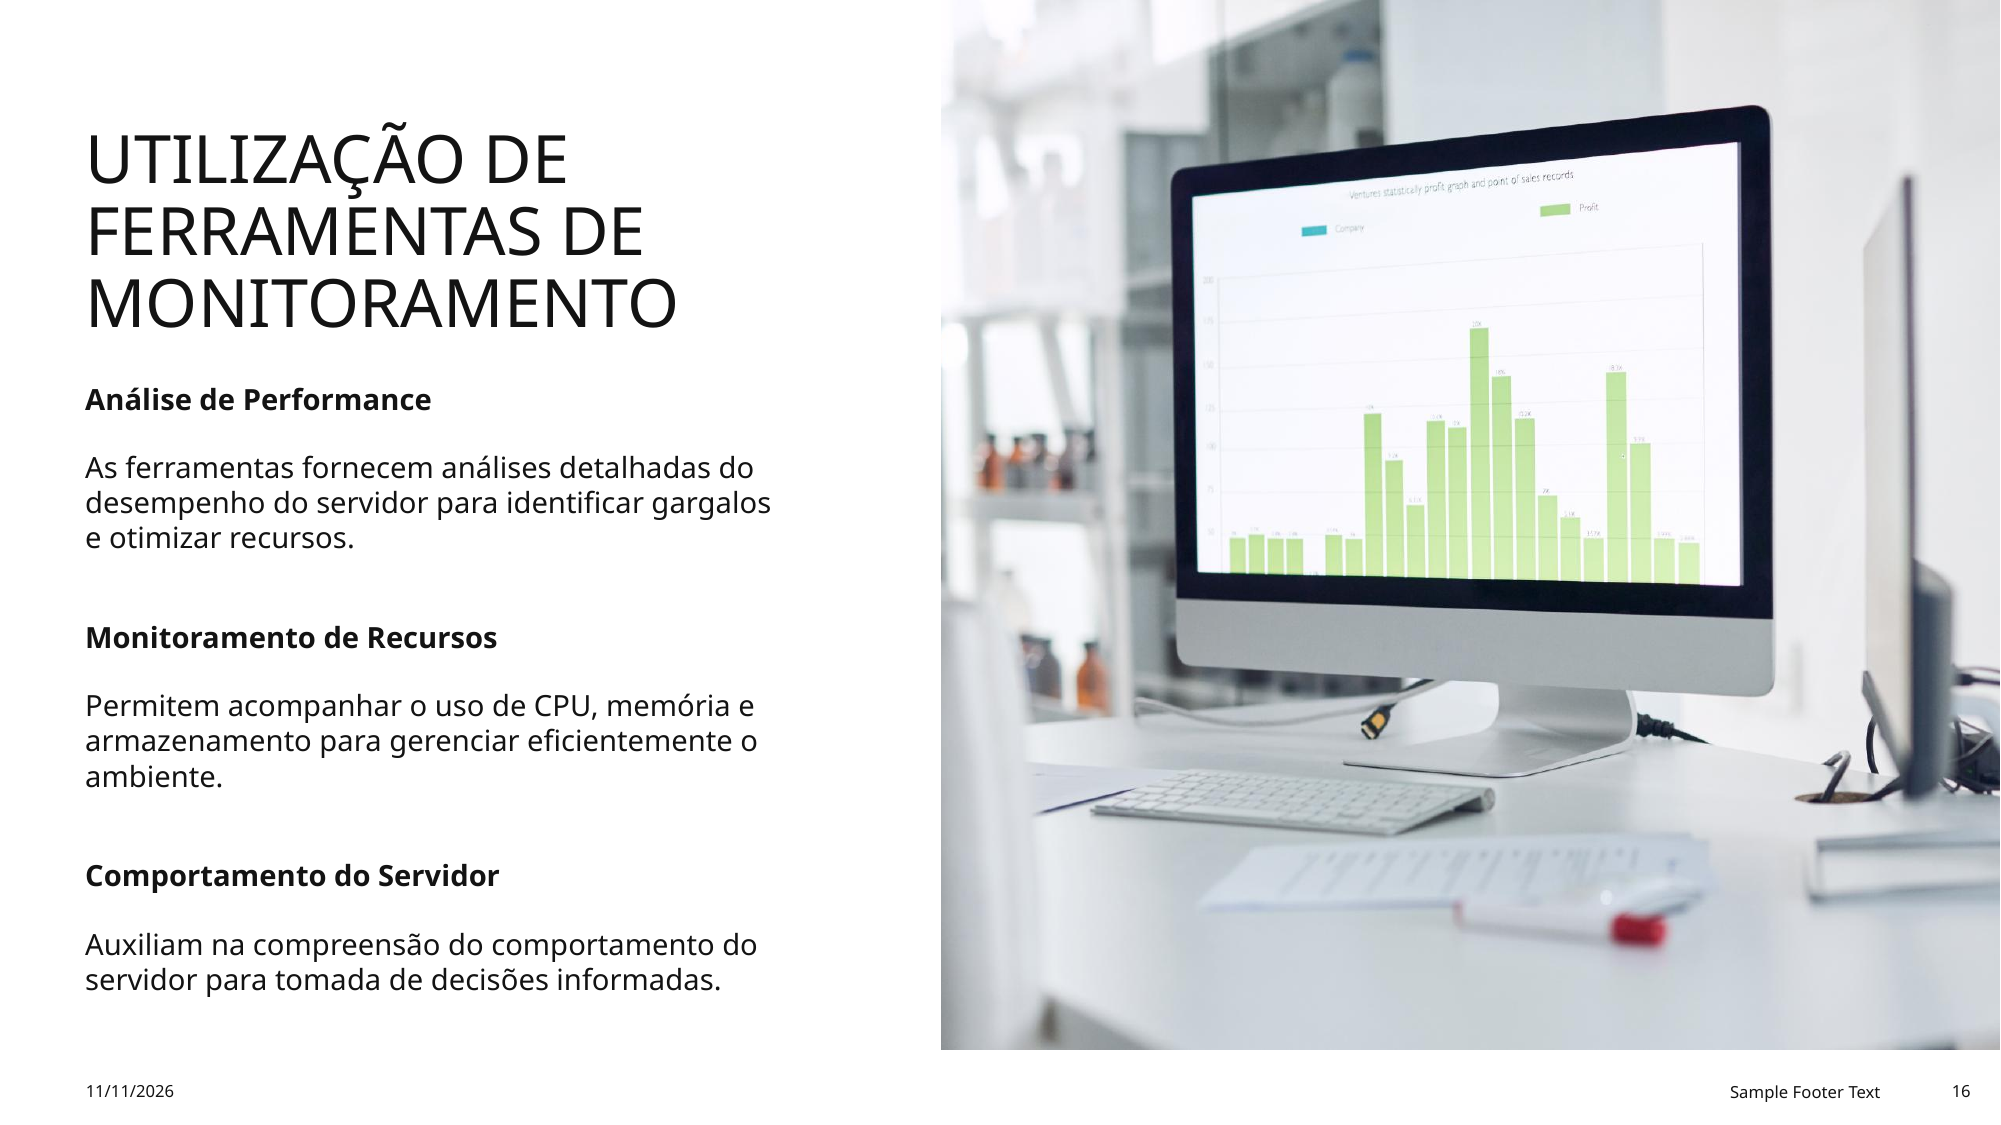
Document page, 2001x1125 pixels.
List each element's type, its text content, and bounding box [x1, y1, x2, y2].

footer Sample Footer Text [1458, 1064, 1896, 1120]
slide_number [70, 1064, 537, 1120]
picture [941, 0, 2000, 1050]
title Utilização de ferramentas de monitoramento [70, 98, 806, 350]
slide_number 16 [1910, 1064, 1986, 1120]
text_box Análise de Performance As ferramentas fornecem análises detalhadas do desempenho do servidor para identificar gargalos e otimizar recursos. Monitoramento de Recursos Permitem acompanhar o uso de CPU, memória e armazenamento para gerenciar eficientemente o ambiente. Comportamento do Servidor Auxiliam na compreensão do comportamento do servidor para tomada de decisões informadas. [70, 373, 806, 1037]
